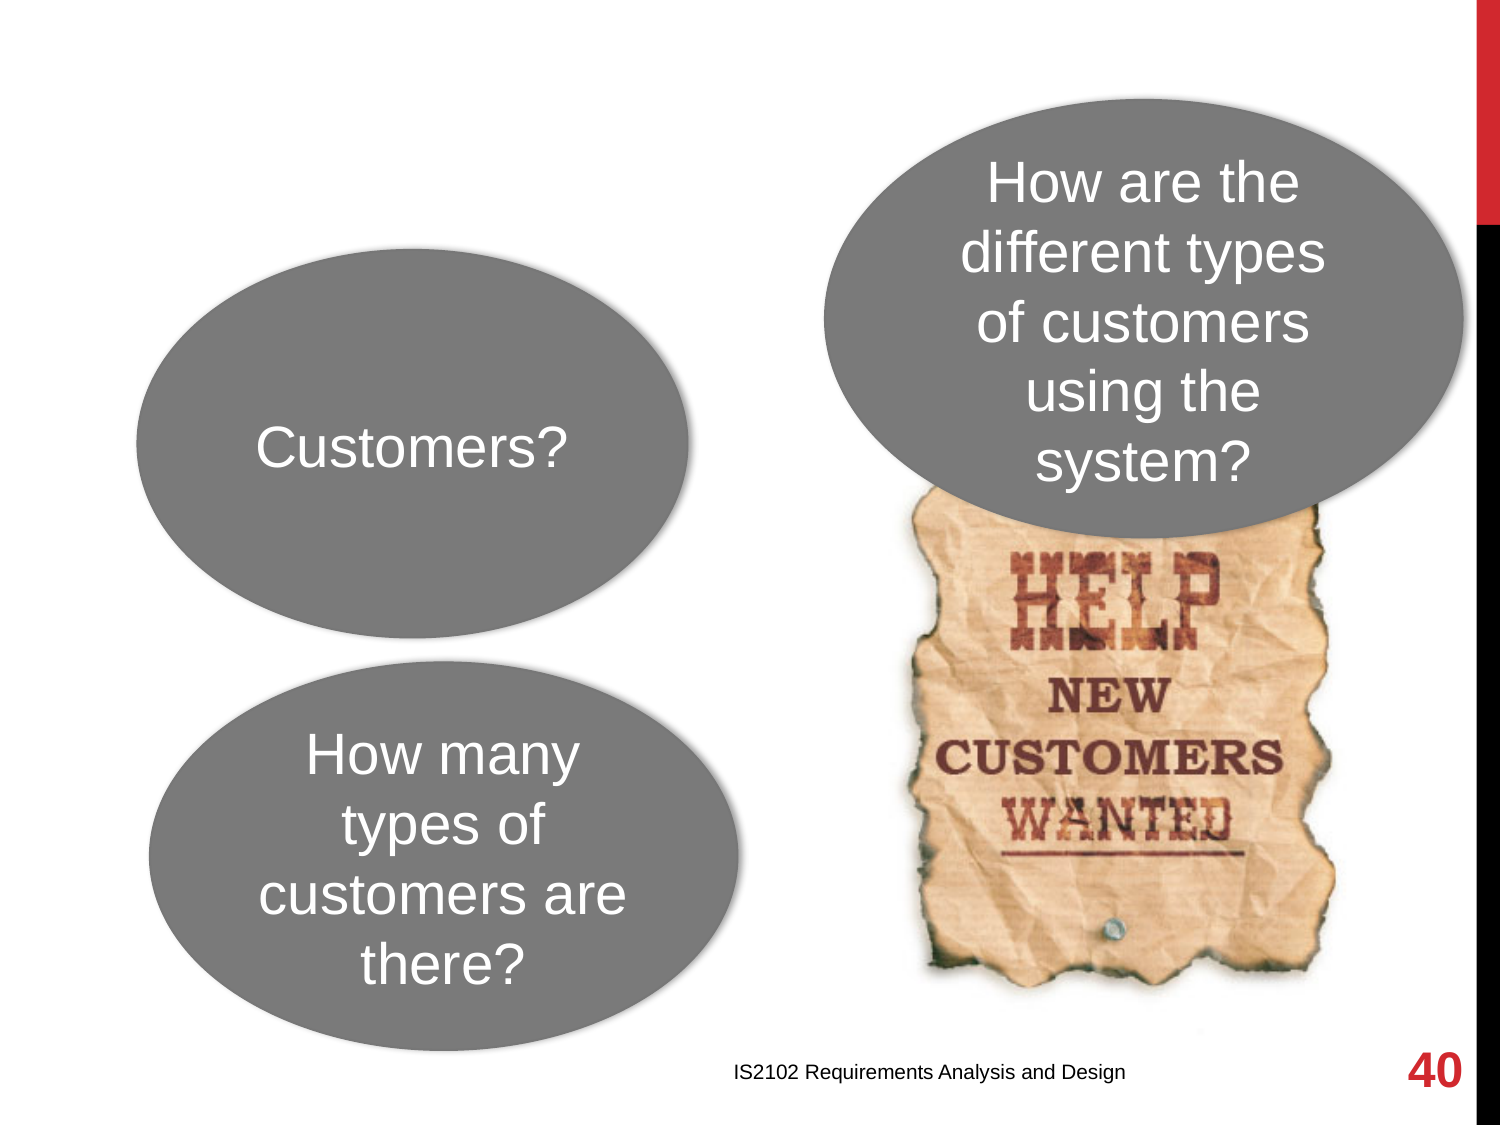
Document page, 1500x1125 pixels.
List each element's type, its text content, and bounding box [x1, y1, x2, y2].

footer IS2102 Requirements Analysis and Design [718, 1051, 1238, 1112]
slide_number 40 [1262, 1037, 1479, 1098]
text_box How are the different types of customers using the system? [823, 98, 1464, 460]
text_box How many types of customers are there? [148, 661, 739, 1051]
title Questions to ask [75, 25, 1025, 250]
picture [861, 361, 1381, 1054]
text_box Customers? [136, 250, 689, 639]
